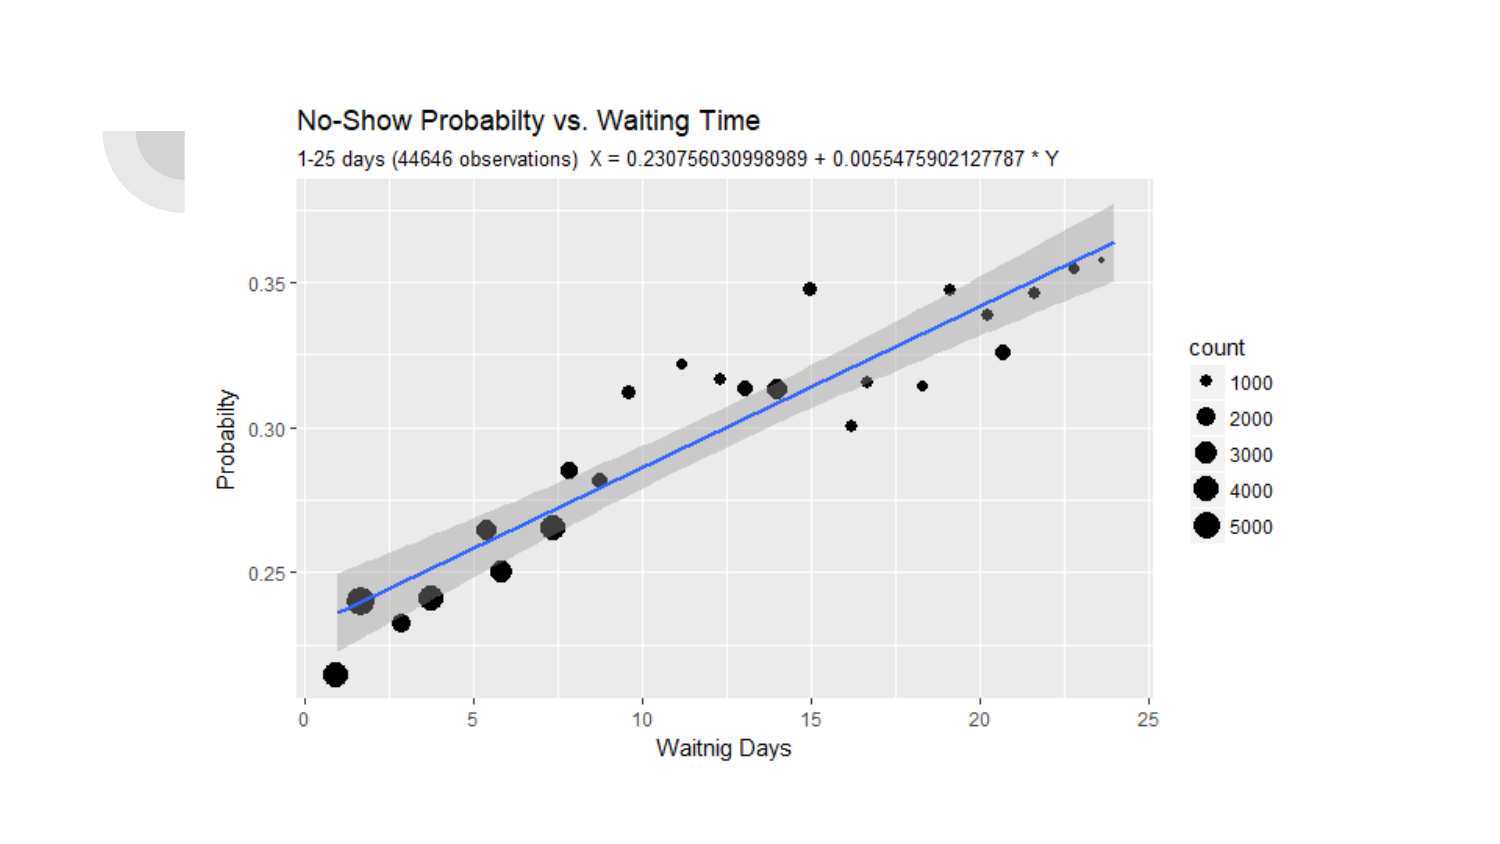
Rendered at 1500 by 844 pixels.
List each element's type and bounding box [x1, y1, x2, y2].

picture [202, 96, 1298, 772]
